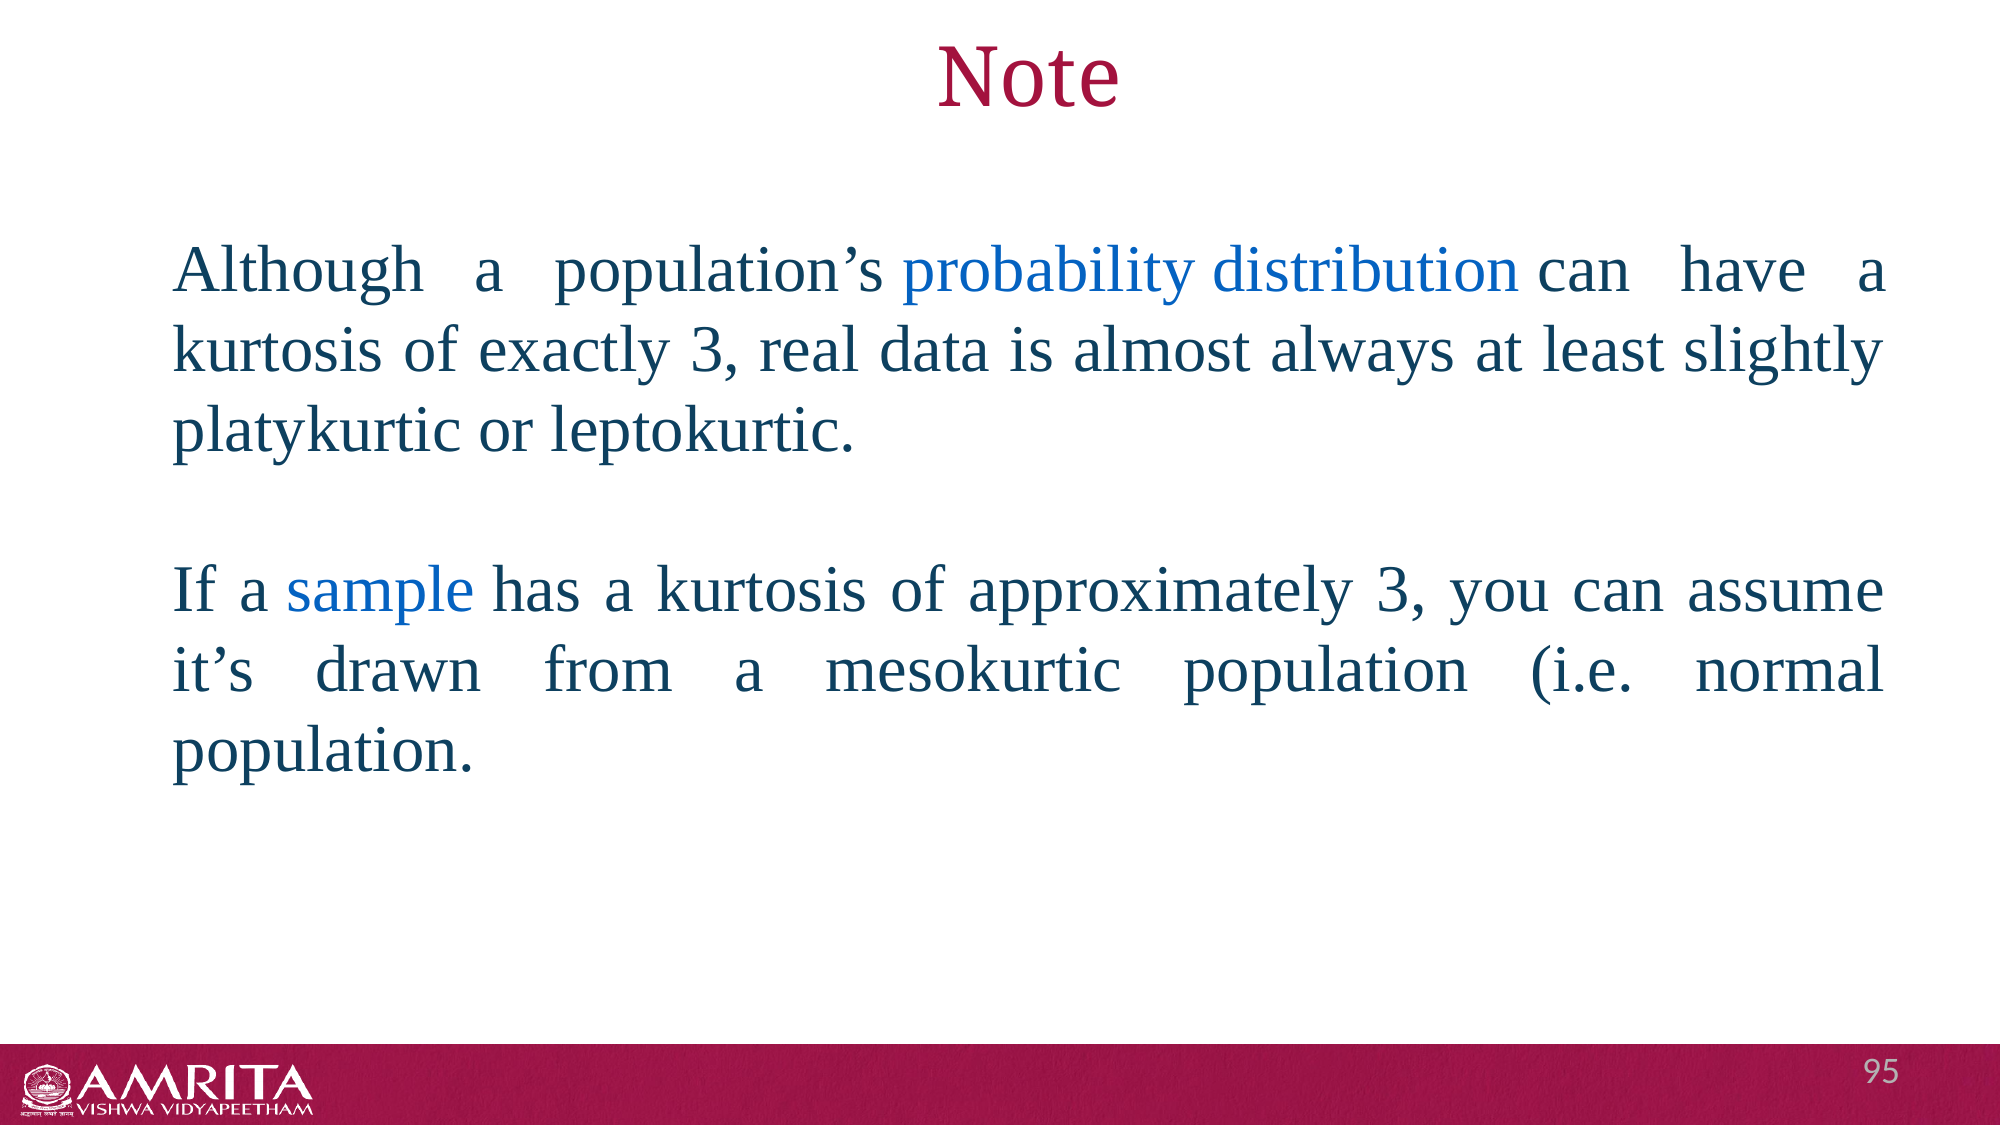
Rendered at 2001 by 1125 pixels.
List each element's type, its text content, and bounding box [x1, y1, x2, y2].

title Note [936, 22, 1902, 124]
picture [0, 1044, 2000, 1125]
list Although a population’s probability distribution can have a kurtosis of exactly 3, real data is almost always at least slightly platykurtic or leptokurtic. If a sample has a kurtosis of approximately 3, you can assume it’s drawn from a mesokurtic population (i.e. normal population. [172, 224, 1888, 791]
slide_number 95 [1440, 1046, 1900, 1103]
